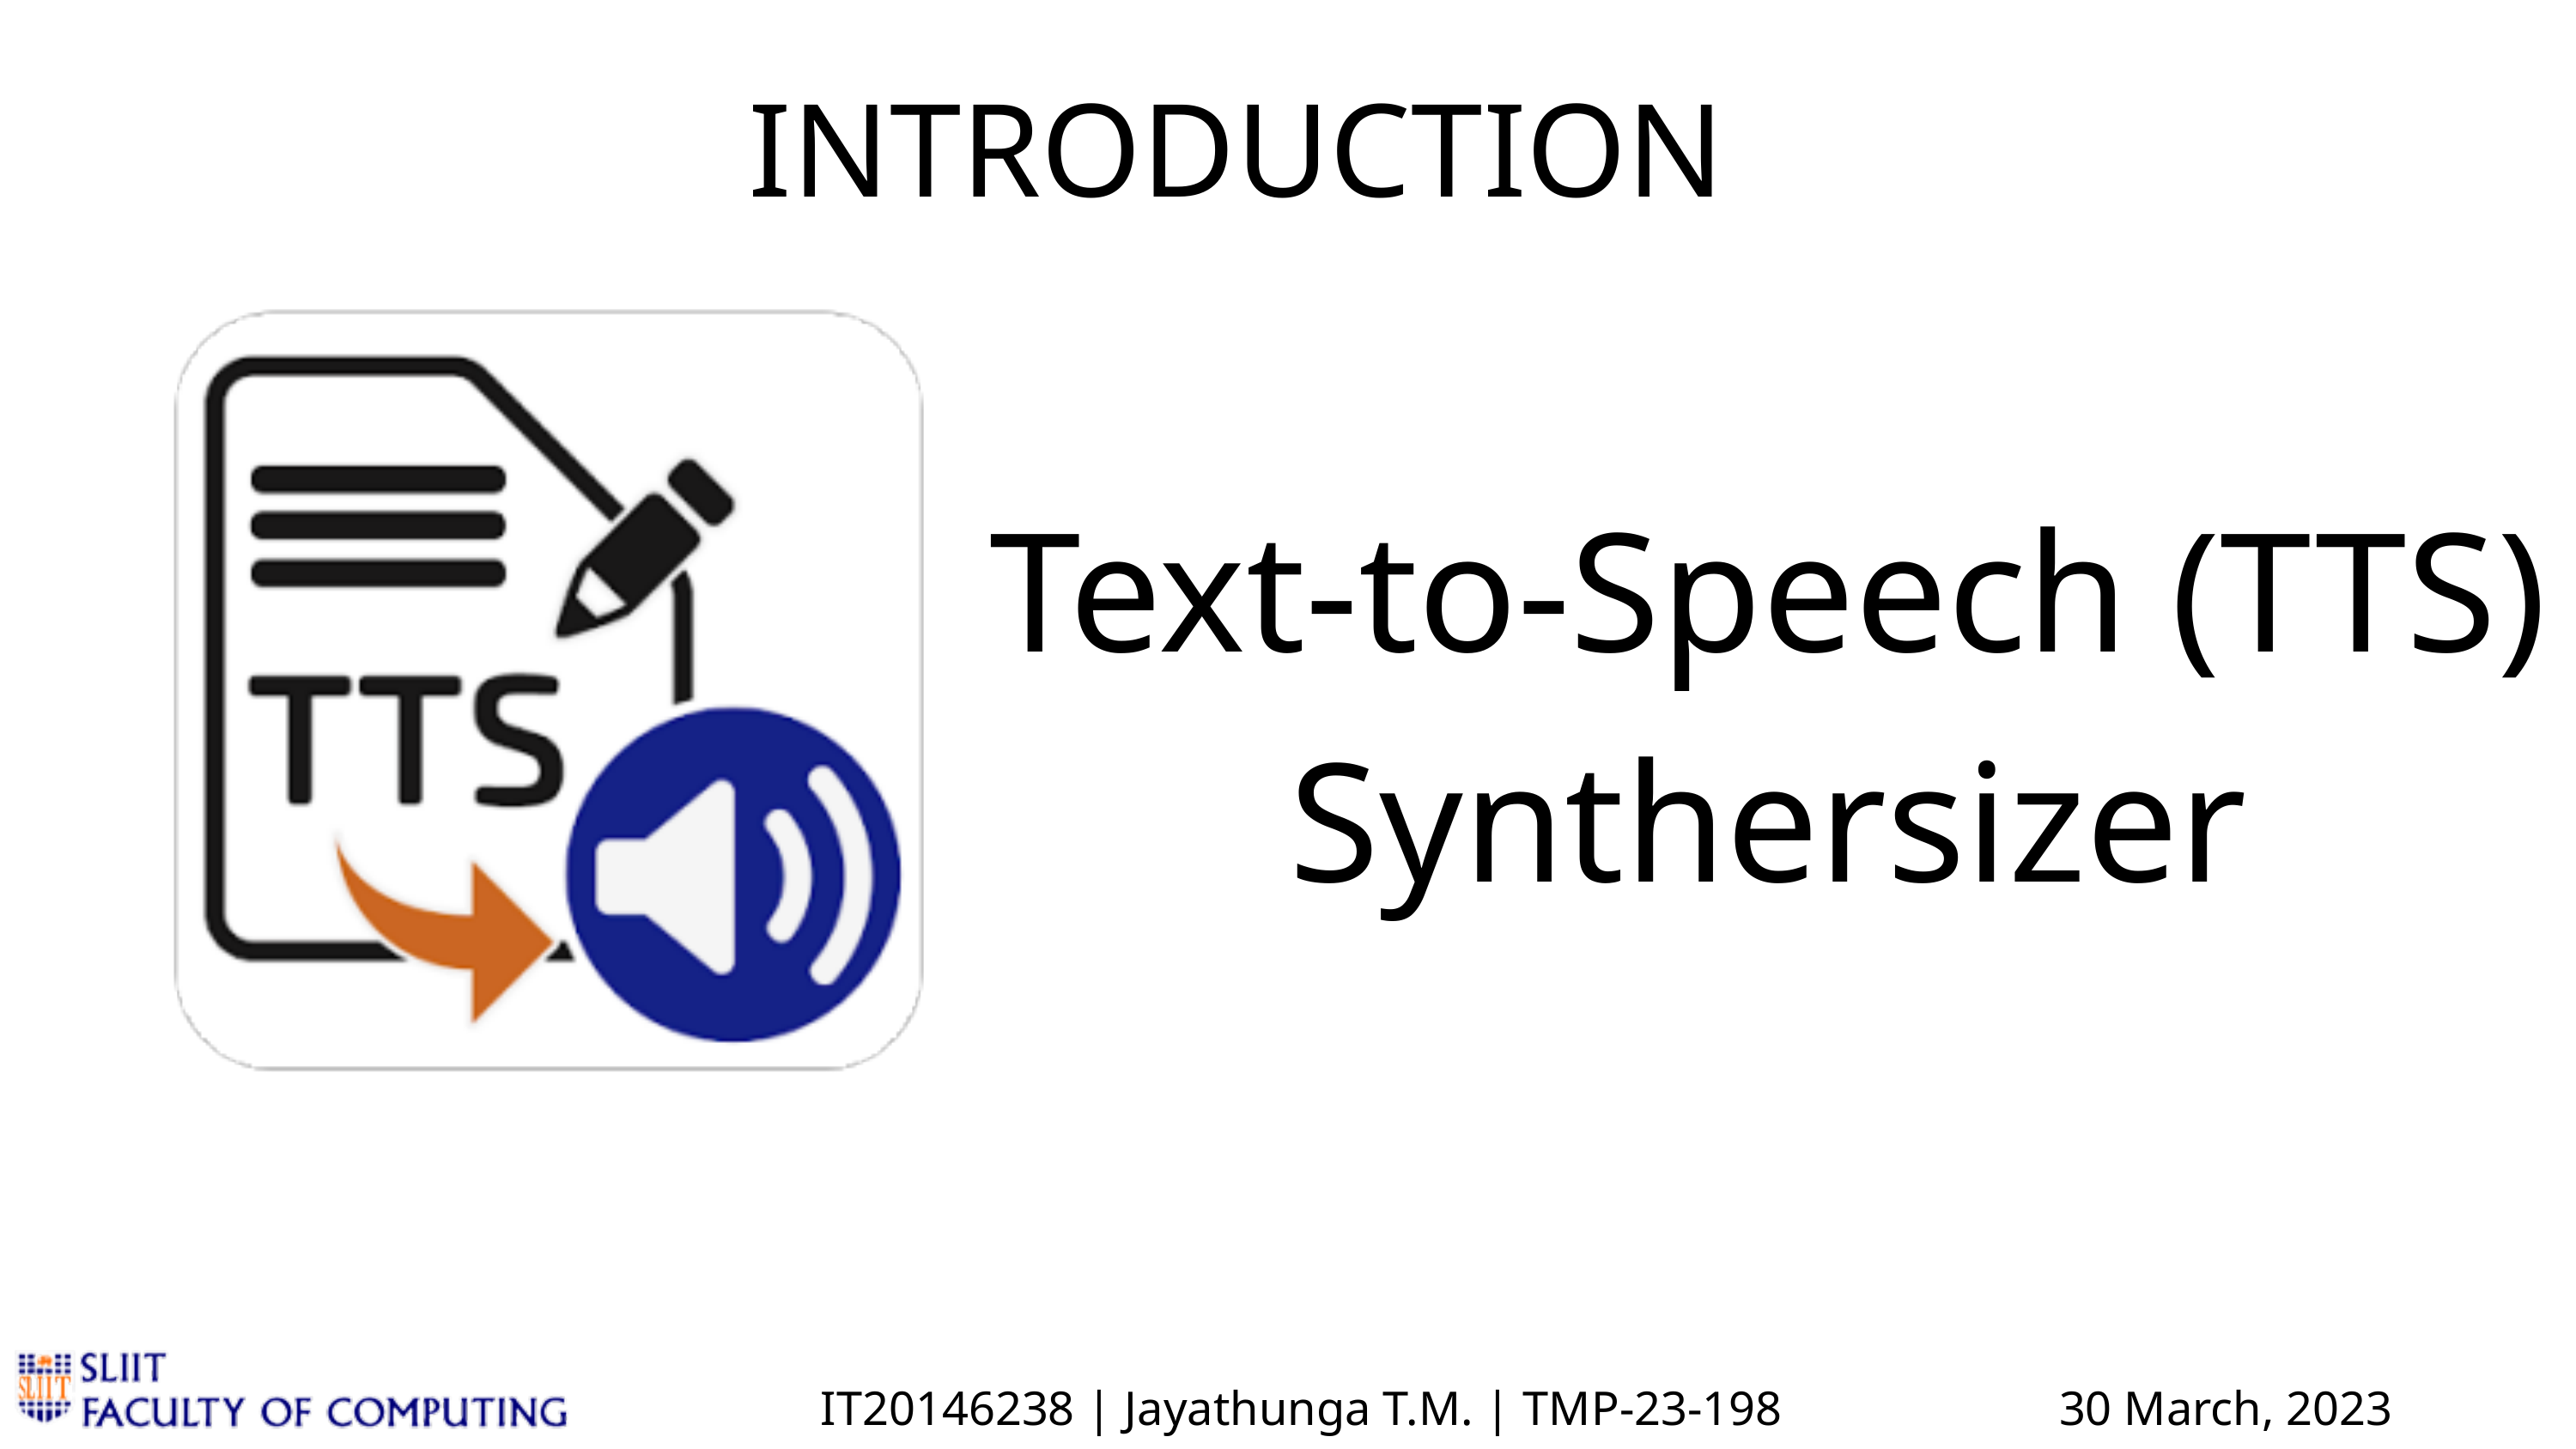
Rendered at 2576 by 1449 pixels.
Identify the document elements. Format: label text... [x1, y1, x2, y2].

text_box IT20146238 | Jayathunga T.M. | TMP-23-198 [620, 1369, 2006, 1435]
text_box Text-to-Speech (TTS) Synthersizer [959, 454, 2576, 916]
text_box 30 March, 2023 [2020, 1369, 2432, 1435]
picture [0, 1343, 617, 1449]
picture [144, 286, 956, 1097]
text_box INTRODUCTION [748, 71, 1856, 223]
